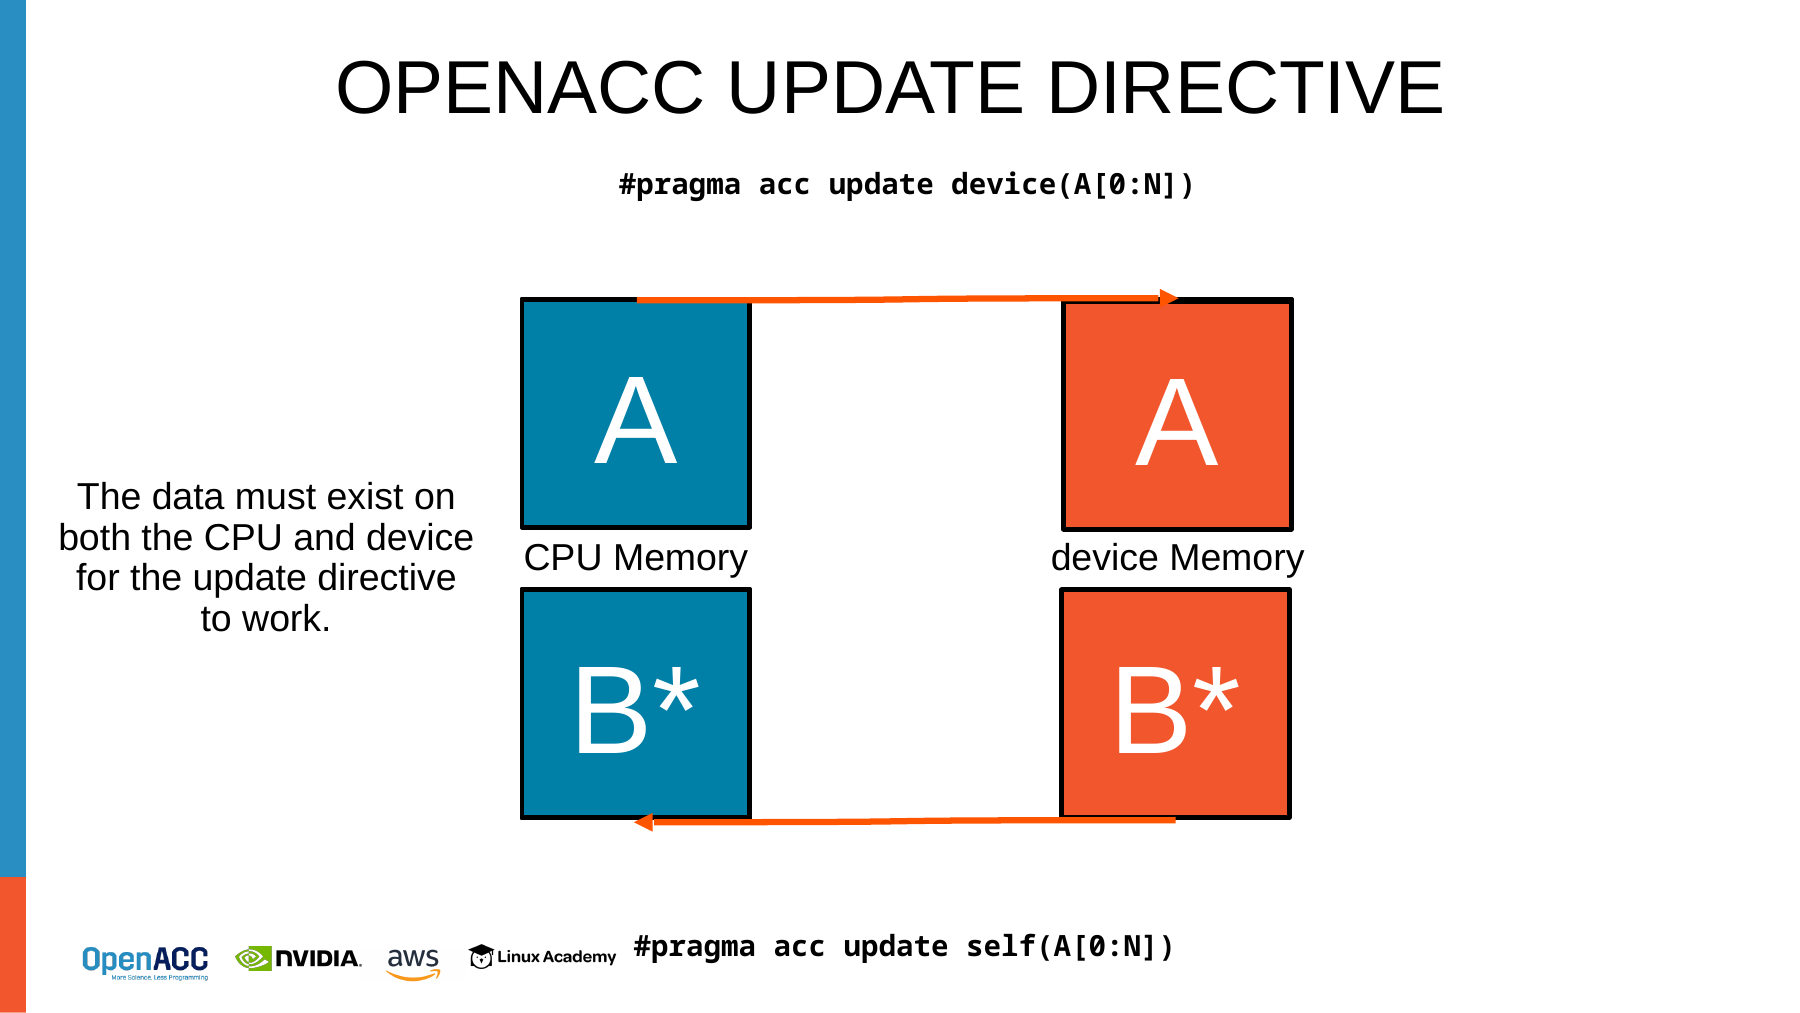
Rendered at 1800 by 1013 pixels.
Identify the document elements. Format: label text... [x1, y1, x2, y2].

text_box #pragma acc update self(A[0:N]) [617, 922, 898, 972]
picture [81, 946, 208, 981]
picture [235, 939, 619, 982]
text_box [906, 28, 910, 552]
text_box B* [1060, 588, 1292, 820]
text_box #pragma acc update self(A[0:N]) [912, 922, 1193, 972]
text_box A [1061, 299, 1294, 529]
text_box A [520, 297, 752, 529]
text_box CPU Memory [506, 529, 765, 588]
text_box device Memory [1034, 529, 1321, 588]
text_box B* [520, 588, 752, 820]
text_box #pragma acc update device(A[0:N]) [915, 160, 1213, 210]
text_box #pragma acc update device(A[0:N]) [602, 160, 901, 210]
title OpenACC UPDATE Directive [915, 40, 1472, 138]
title OpenACC UPDATE Directive [320, 40, 901, 138]
text_box The data must exist on both the CPU and device for the update directive to work. [39, 468, 493, 649]
